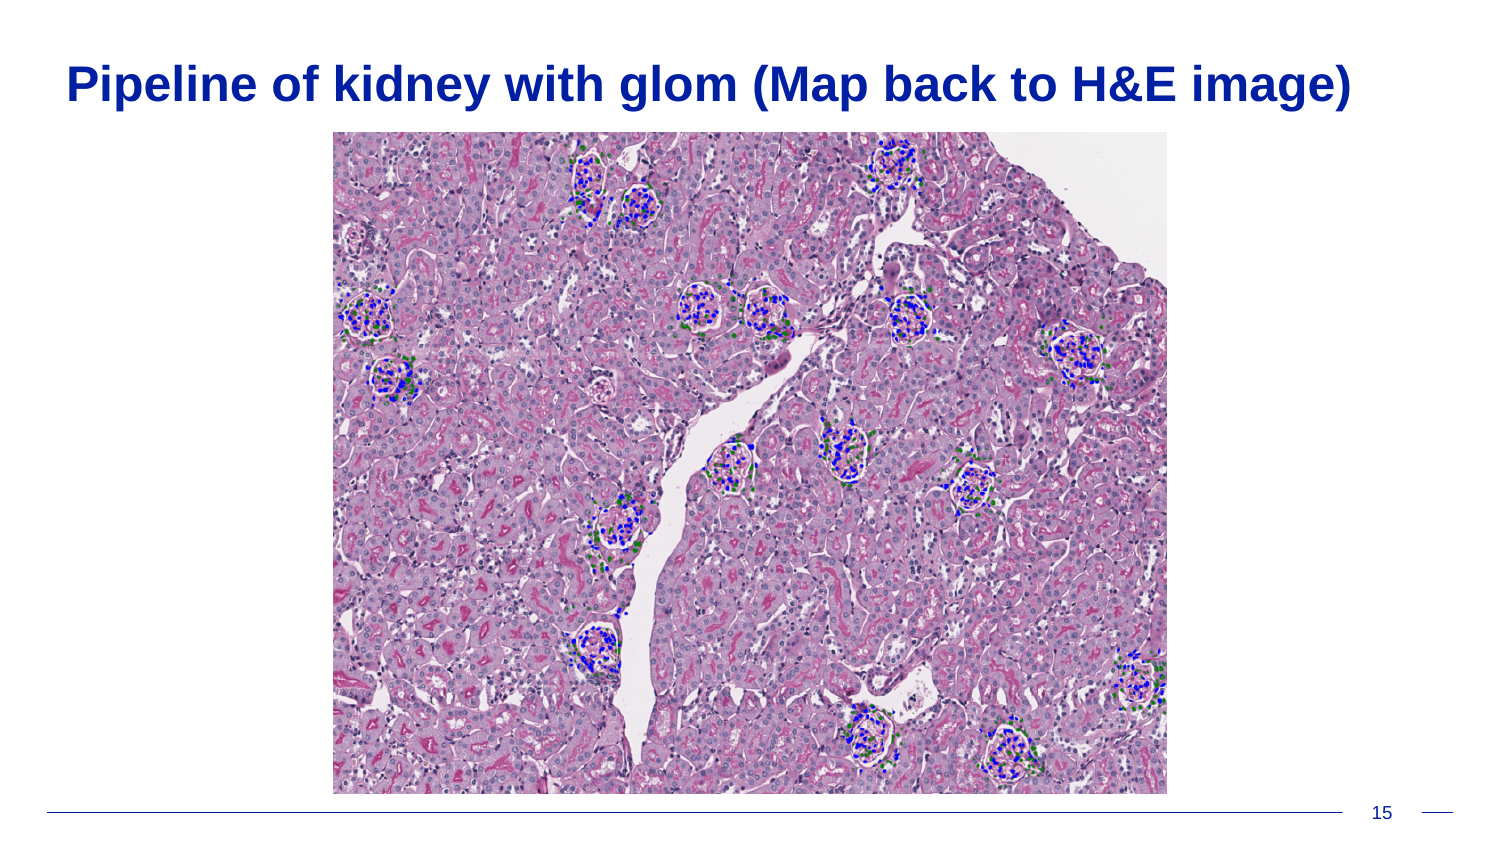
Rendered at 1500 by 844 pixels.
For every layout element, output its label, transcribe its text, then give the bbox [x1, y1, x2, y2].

title Pipeline of kidney with glom (Map back to H&E image) [51, 38, 1449, 133]
picture [332, 132, 1168, 794]
